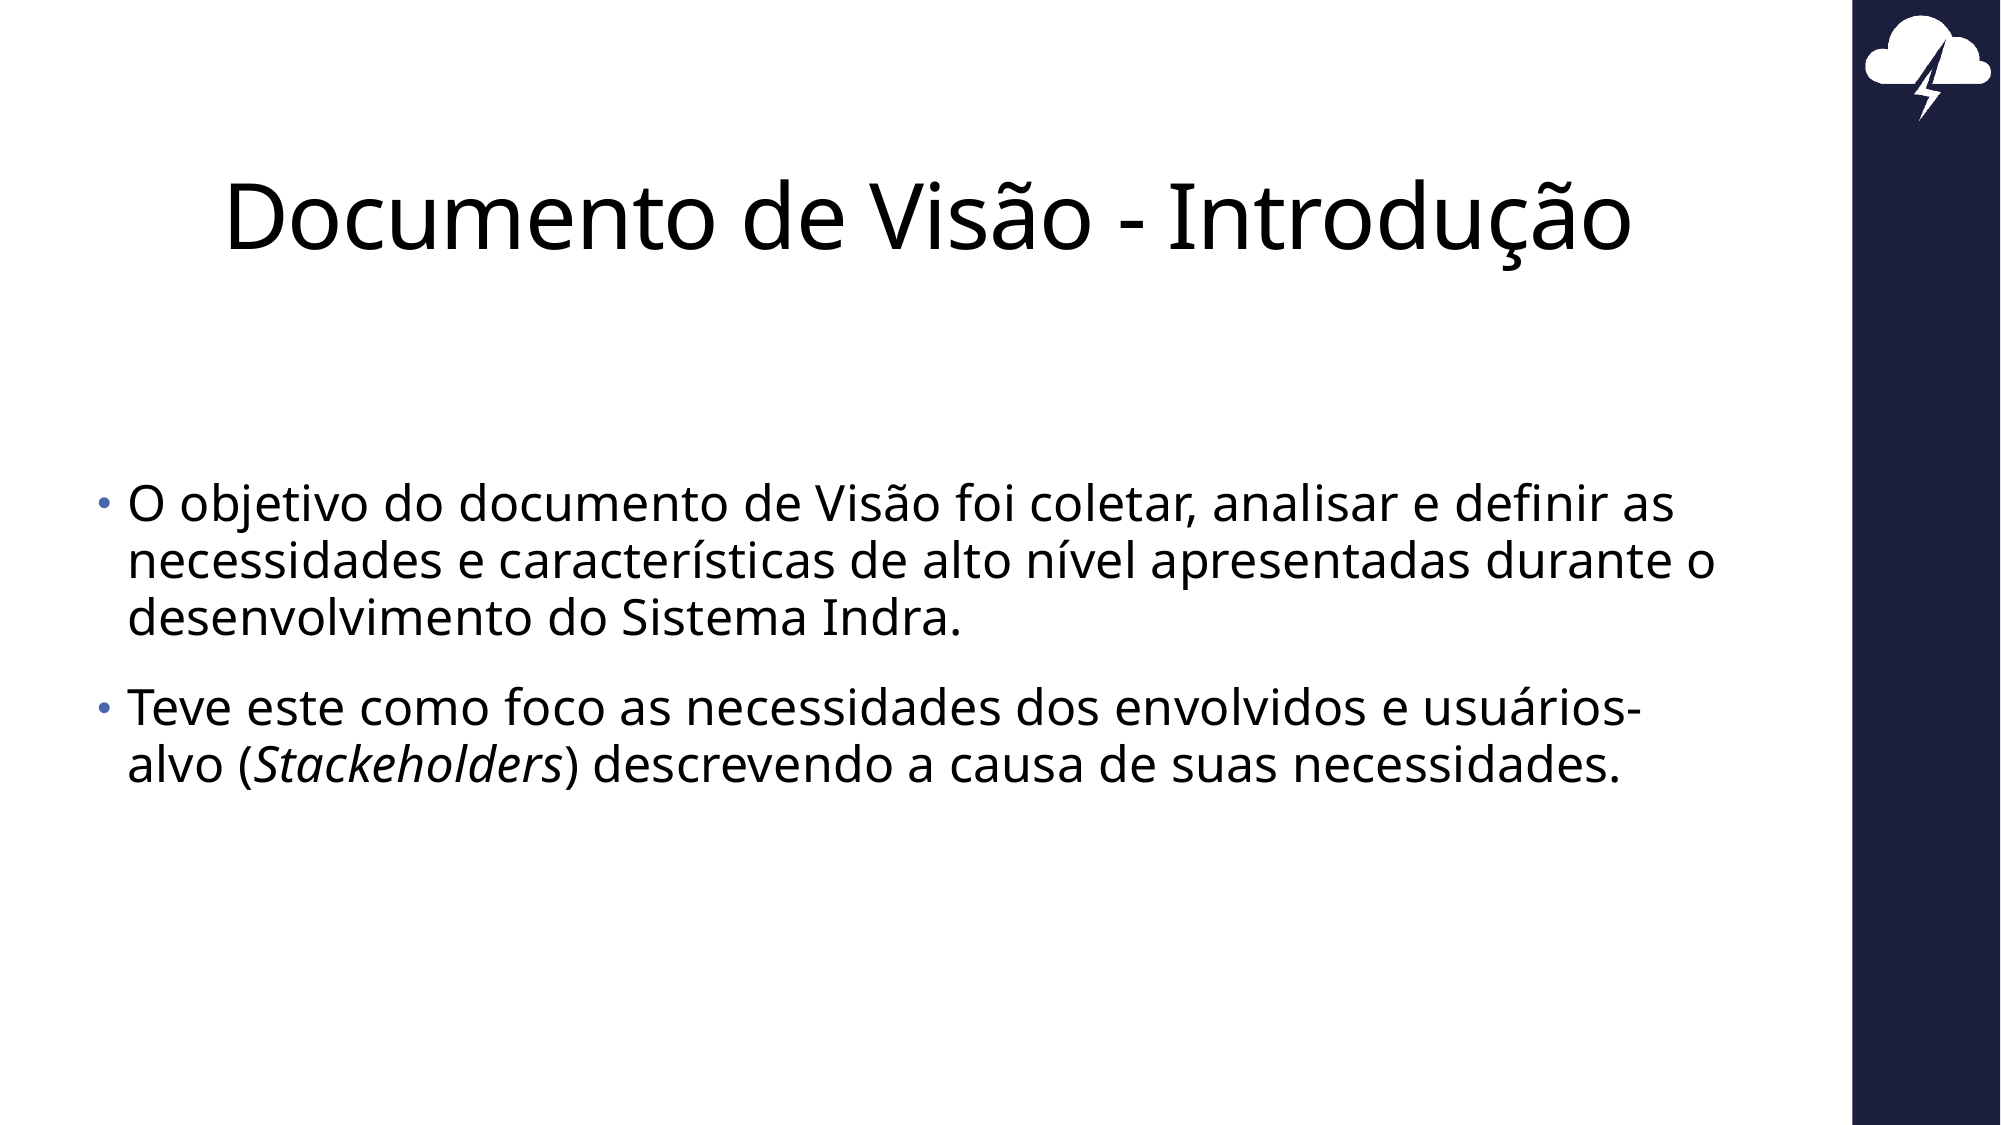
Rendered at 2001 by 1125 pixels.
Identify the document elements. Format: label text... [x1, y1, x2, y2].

title Documento de Visão - Introdução [206, 60, 1797, 278]
picture [1861, 11, 1993, 126]
list O objetivo do documento de Visão foi coletar, analisar e definir as necessidades e características de alto nível apresentadas durante o desenvolvimento do Sistema Indra. Teve este como foco as necessidades dos envolvidos e usuários-alvo (Stackeholders) descrevendo a causa de suas necessidades. [82, 375, 1752, 1125]
